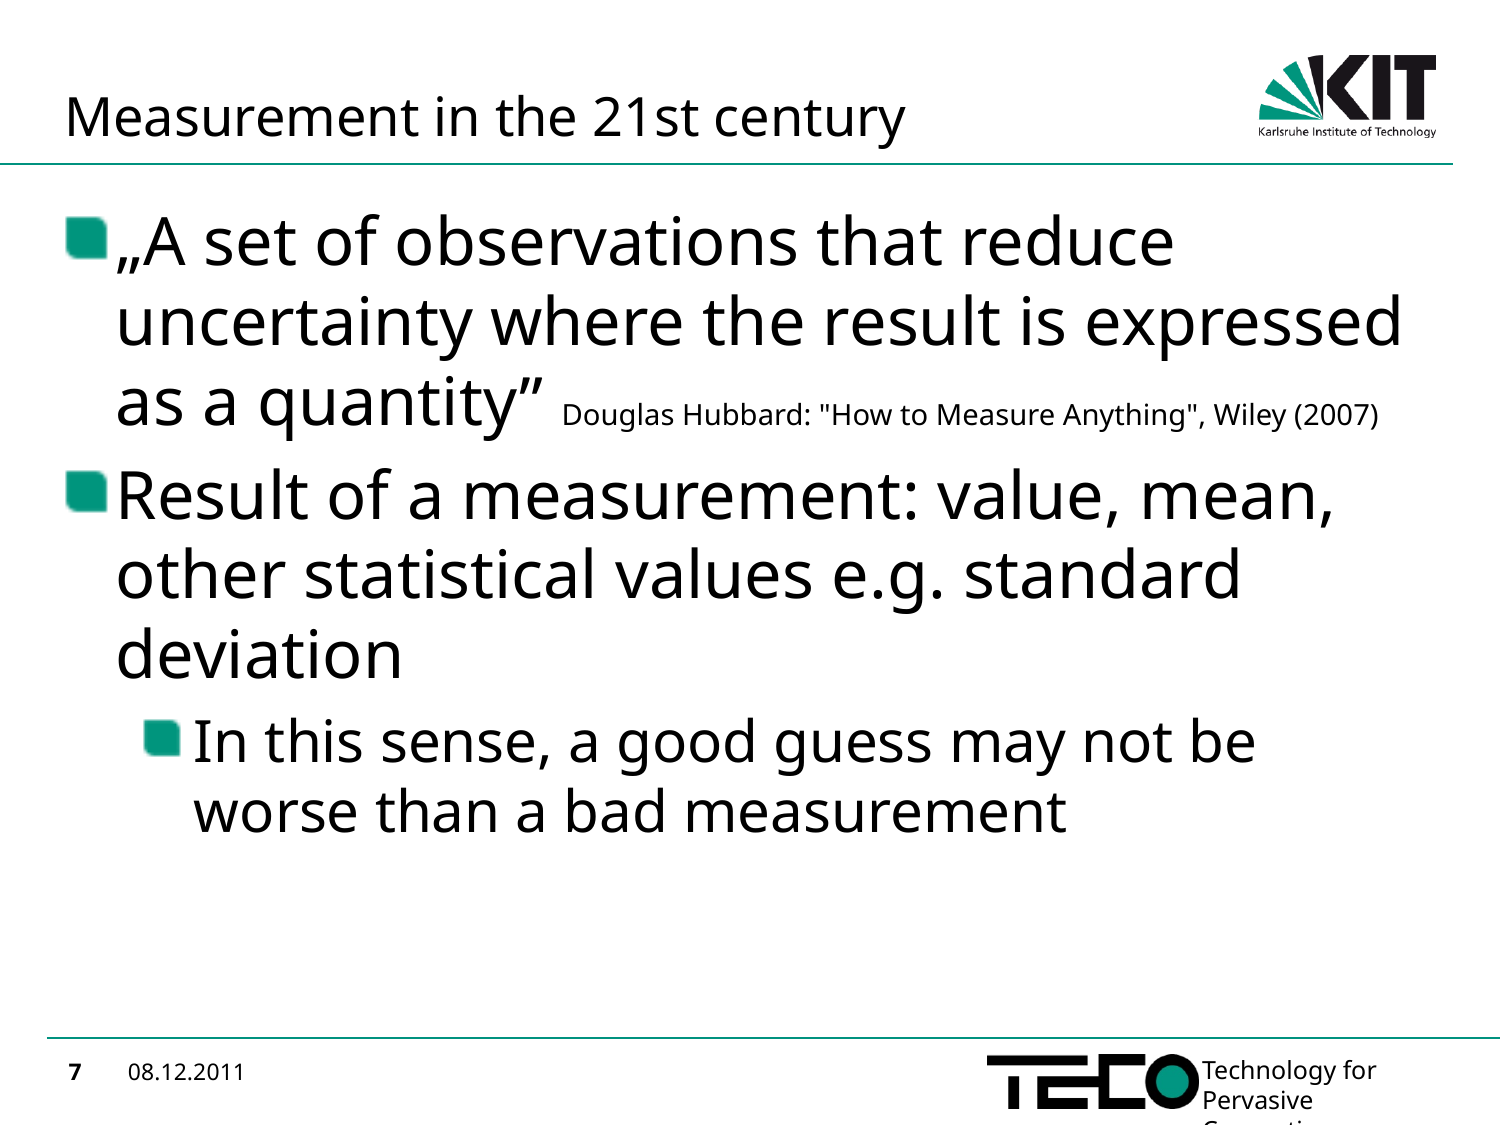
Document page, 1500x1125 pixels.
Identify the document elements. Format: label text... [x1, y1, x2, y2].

title Measurement in the 21st century [63, 54, 1199, 148]
picture [1257, 55, 1436, 138]
picture [142, 718, 184, 760]
picture [64, 215, 111, 263]
picture [987, 1054, 1199, 1109]
picture [64, 469, 111, 516]
list „A set of observations that reduce uncertainty where the result is expressed as a quantity” Douglas Hubbard: "How to Measure Anything", Wiley (2007) Result of a measurement: value, mean, other statistical values e.g. standard deviation In this sense, a good guess may not be worse than a bad measurement [64, 198, 1436, 1020]
